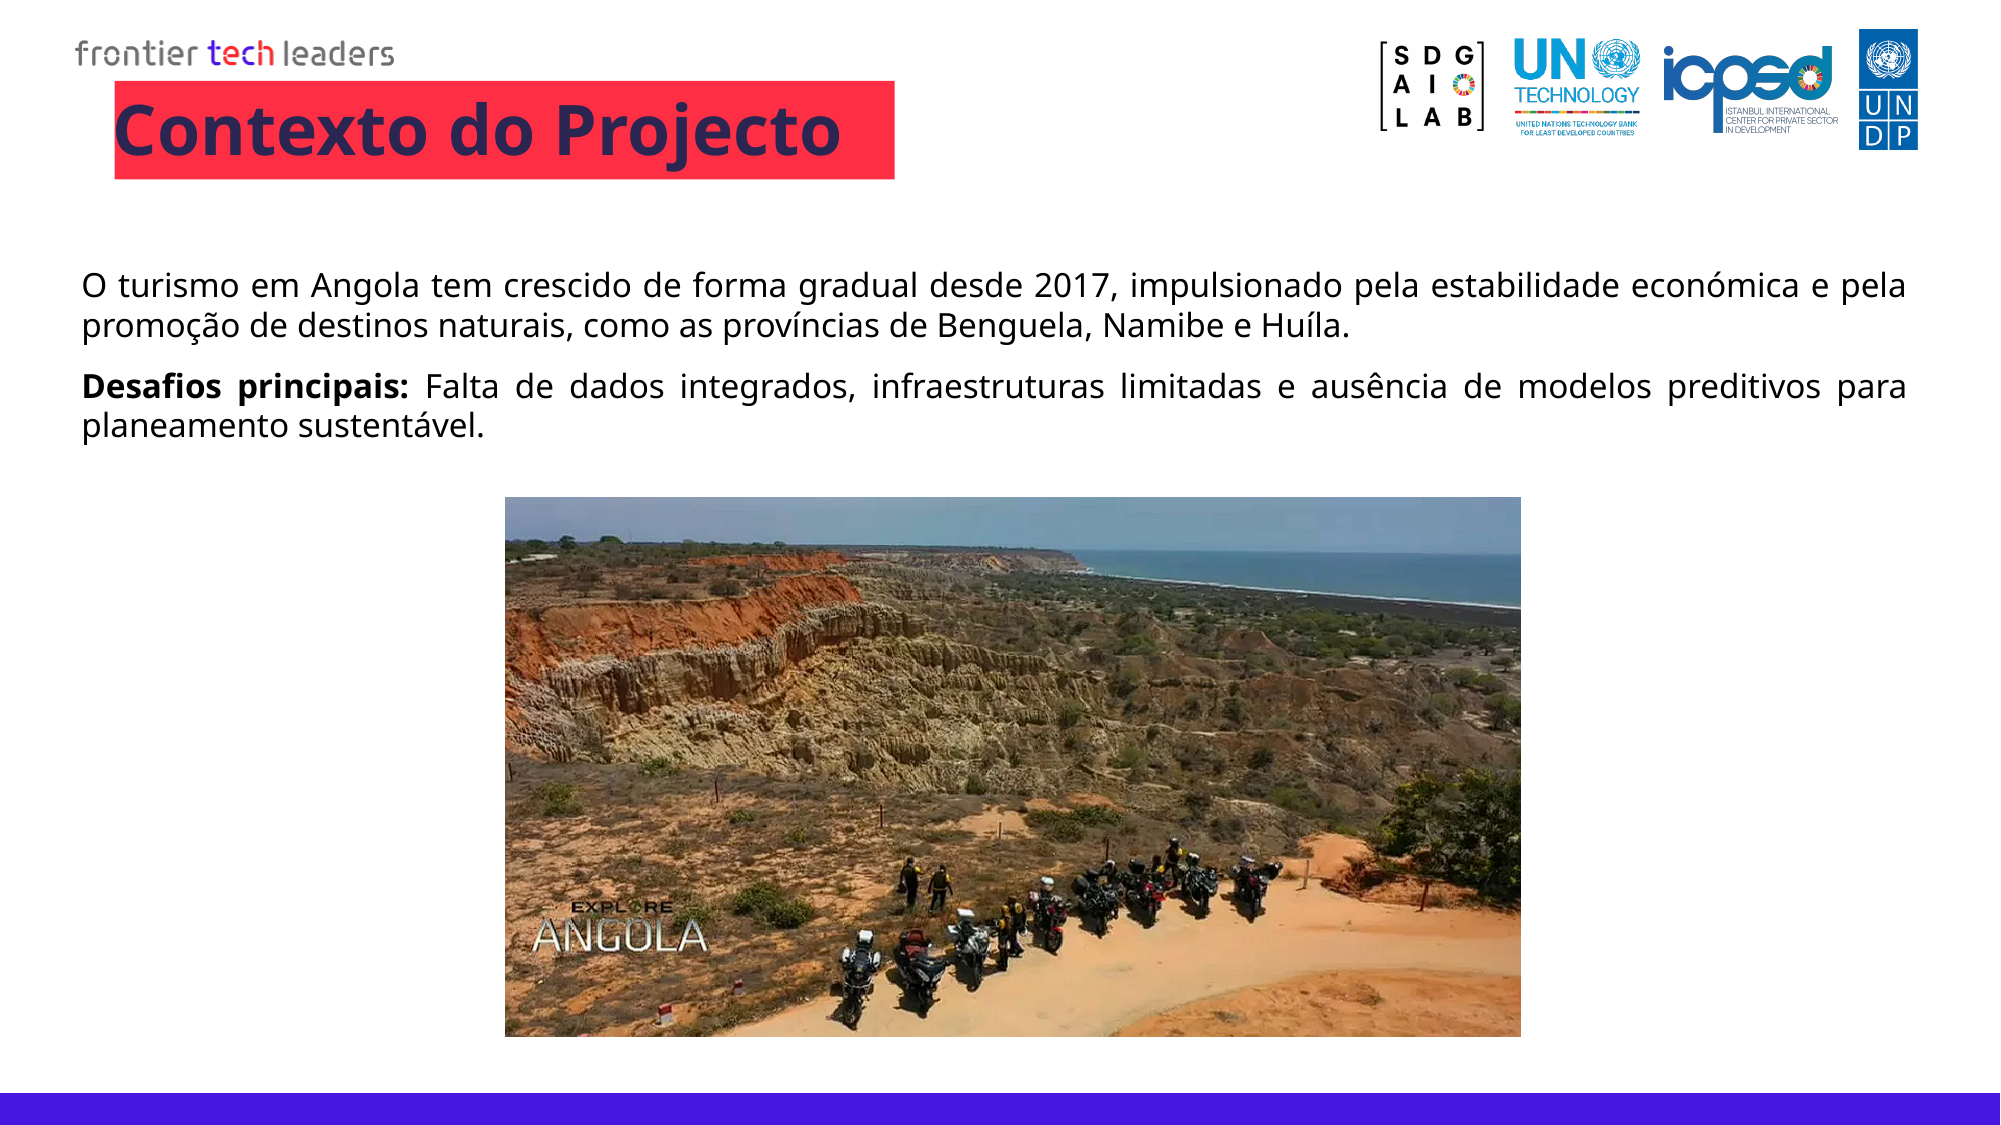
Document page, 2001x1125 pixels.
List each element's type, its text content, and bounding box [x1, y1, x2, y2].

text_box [1377, 29, 1918, 150]
list O turismo em Angola tem crescido de forma gradual desde 2017, impulsionado pela estabilidade económica e pela promoção de destinos naturais, como as províncias de Benguela, Namibe e Huíla. Desafios principais: Falta de dados integrados, infraestruturas limitadas e ausência de modelos preditivos para planeamento sustentável. [73, 36, 1919, 673]
text_box [0, 1093, 2000, 1125]
picture [75, 40, 394, 67]
title Contexto do Projecto [104, 61, 1378, 205]
picture [500, 491, 1526, 1039]
